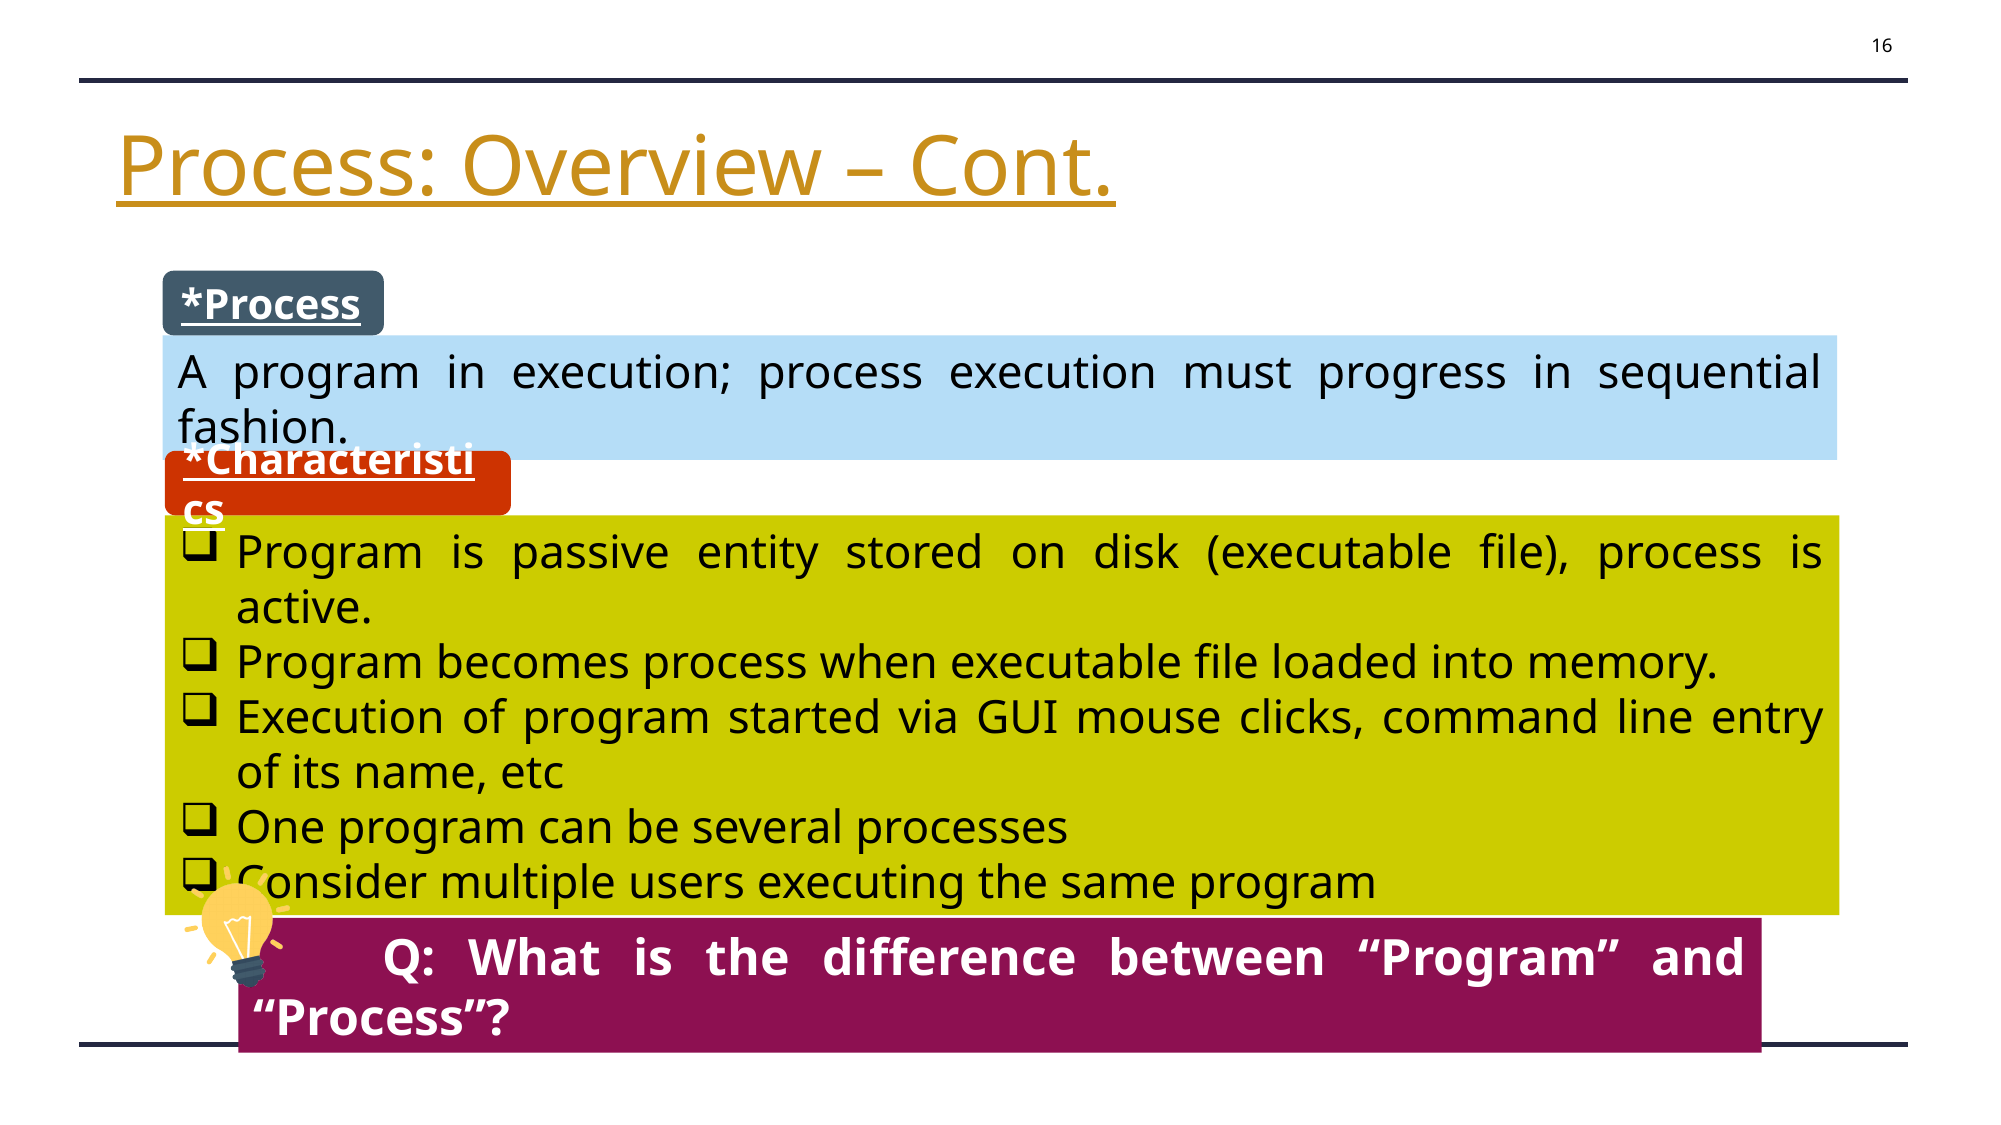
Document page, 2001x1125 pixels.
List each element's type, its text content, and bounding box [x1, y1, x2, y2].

slide_number 16 [1802, 16, 1908, 77]
picture [166, 854, 312, 1000]
text_box *Characteristics [163, 449, 512, 517]
text_box *Process [161, 269, 385, 337]
text_box Program is passive entity stored on disk (executable file), process is active. Program becomes process when executable file loaded into memory. Execution of program started via GUI mouse clicks, command line entry of its name, etc One program can be several processes Consider multiple users executing the same program [164, 515, 1840, 916]
text_box A program in execution; process execution must progress in sequential fashion. [162, 335, 1838, 460]
text_box Q: What is the difference between “Program” and “Process”? [238, 917, 1762, 1053]
text_box Process: Overview – Cont. [101, 104, 1877, 219]
